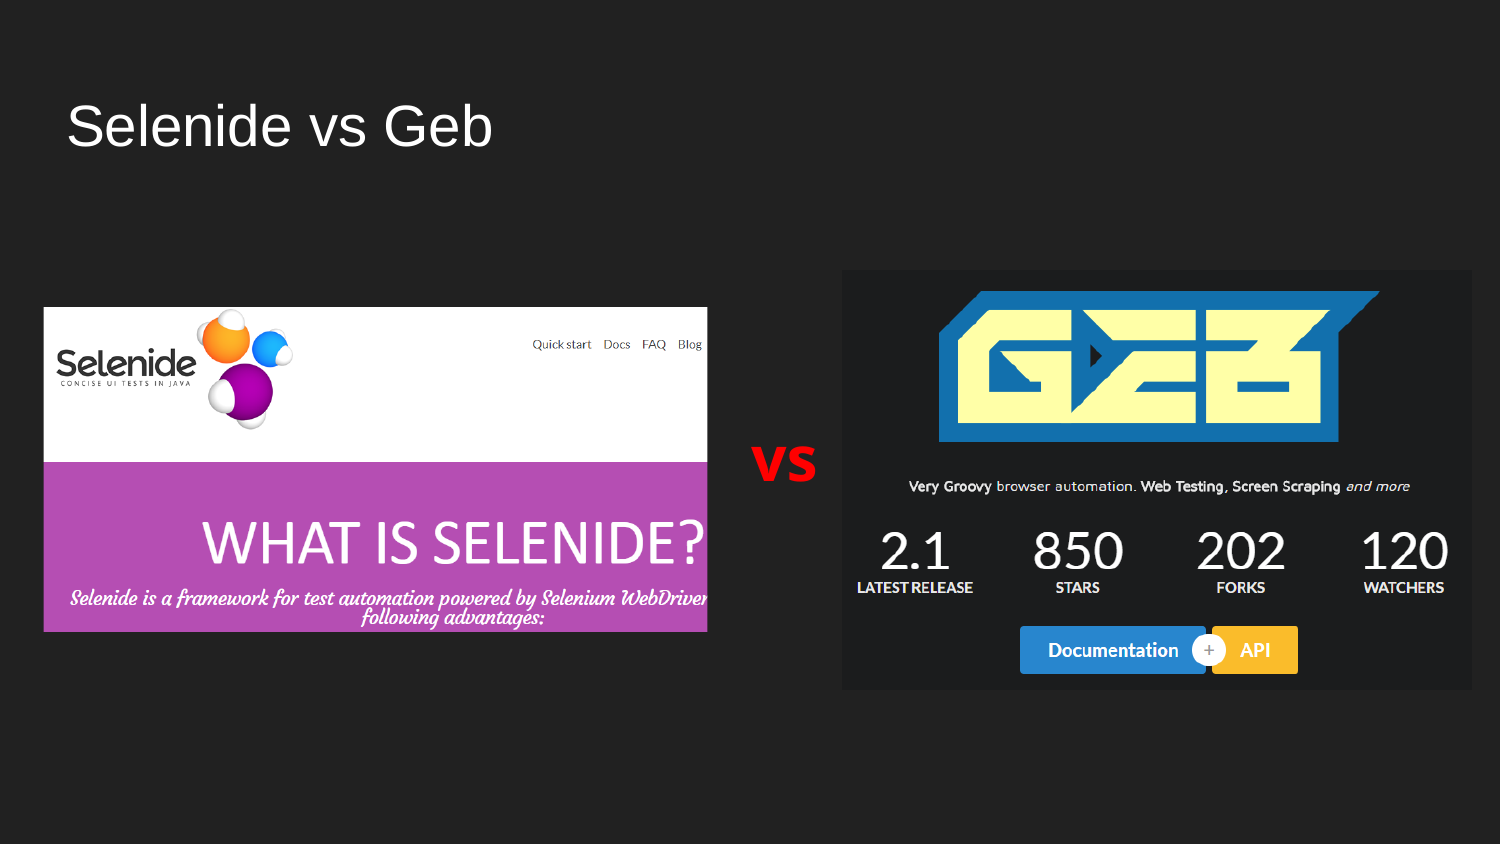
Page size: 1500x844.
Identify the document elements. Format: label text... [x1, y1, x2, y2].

picture [842, 270, 1472, 690]
text_box vs [736, 404, 837, 524]
picture [43, 307, 708, 632]
title Selenide vs Geb [51, 72, 1449, 167]
